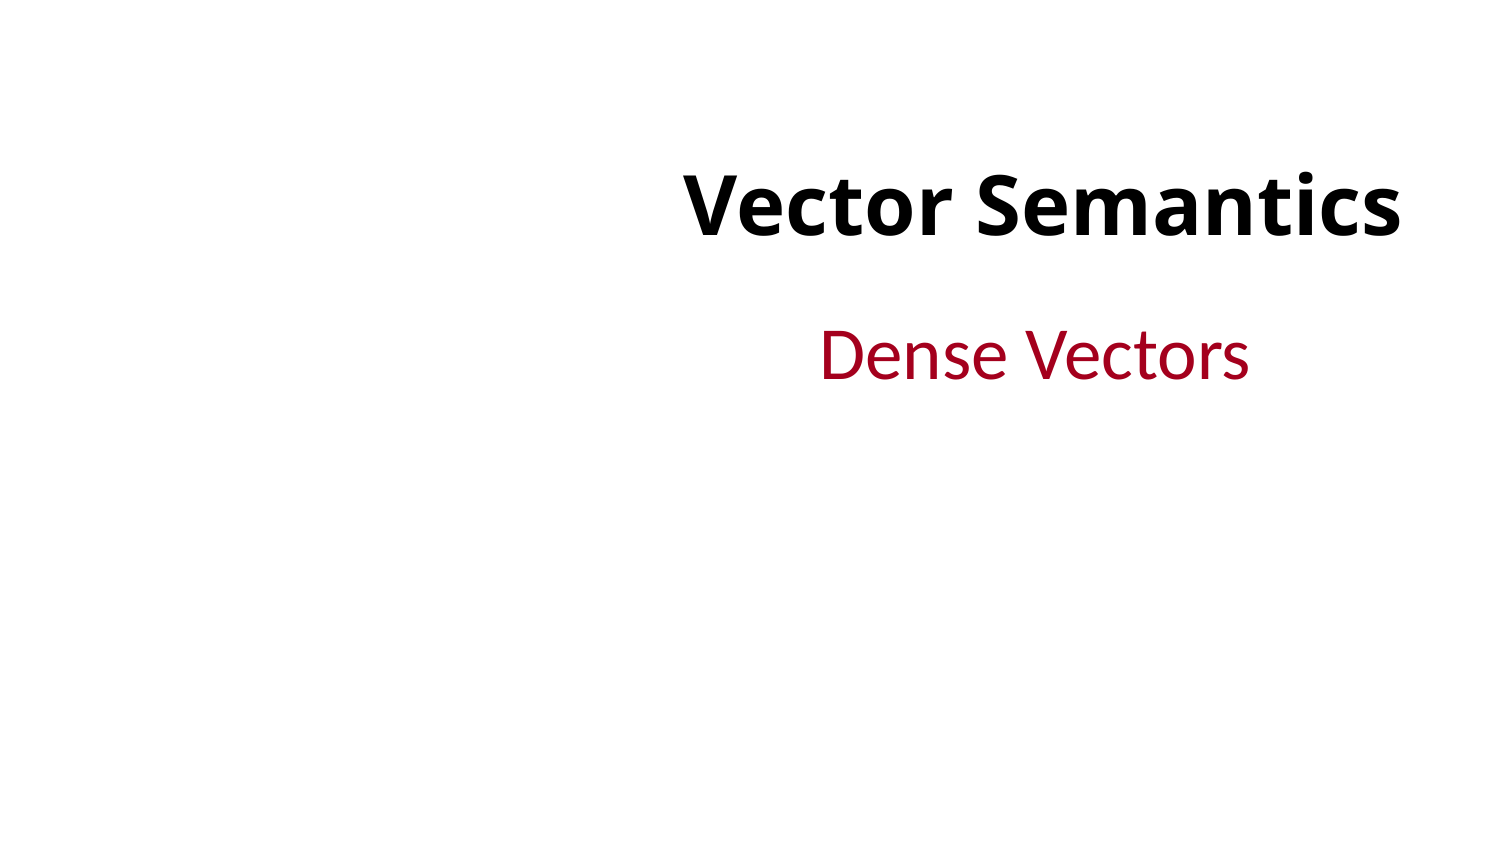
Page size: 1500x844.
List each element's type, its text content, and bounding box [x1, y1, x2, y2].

title Vector Semantics [650, 0, 1438, 260]
subtitle Dense Vectors [624, 296, 1463, 510]
